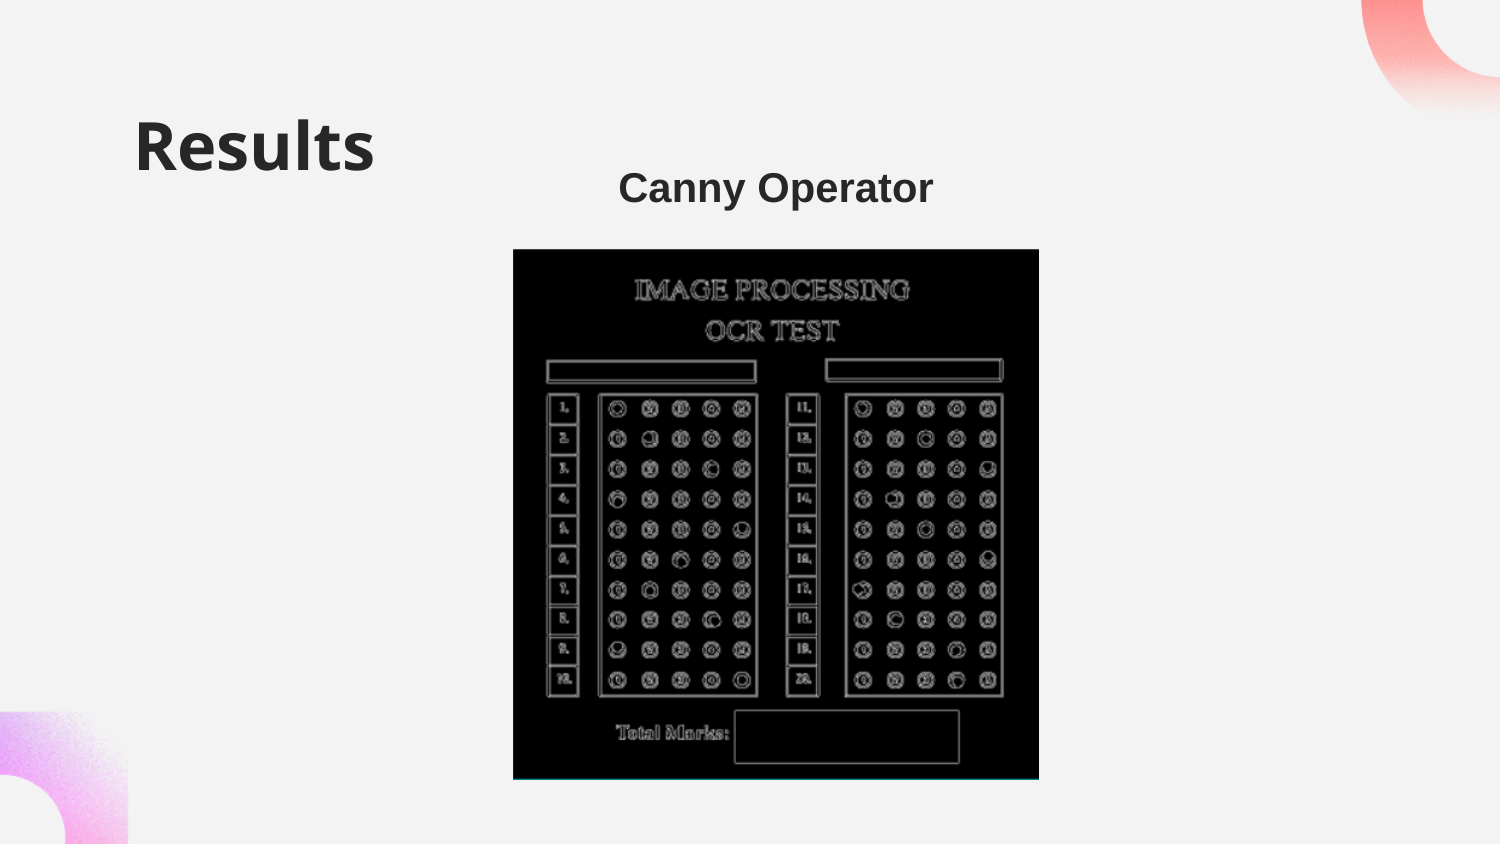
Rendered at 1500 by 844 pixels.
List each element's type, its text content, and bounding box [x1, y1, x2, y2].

picture [1337, 0, 1500, 180]
picture [0, 665, 153, 844]
title Results [118, 88, 1382, 182]
picture [513, 248, 1040, 780]
subtitle Canny Operator [118, 182, 1435, 277]
